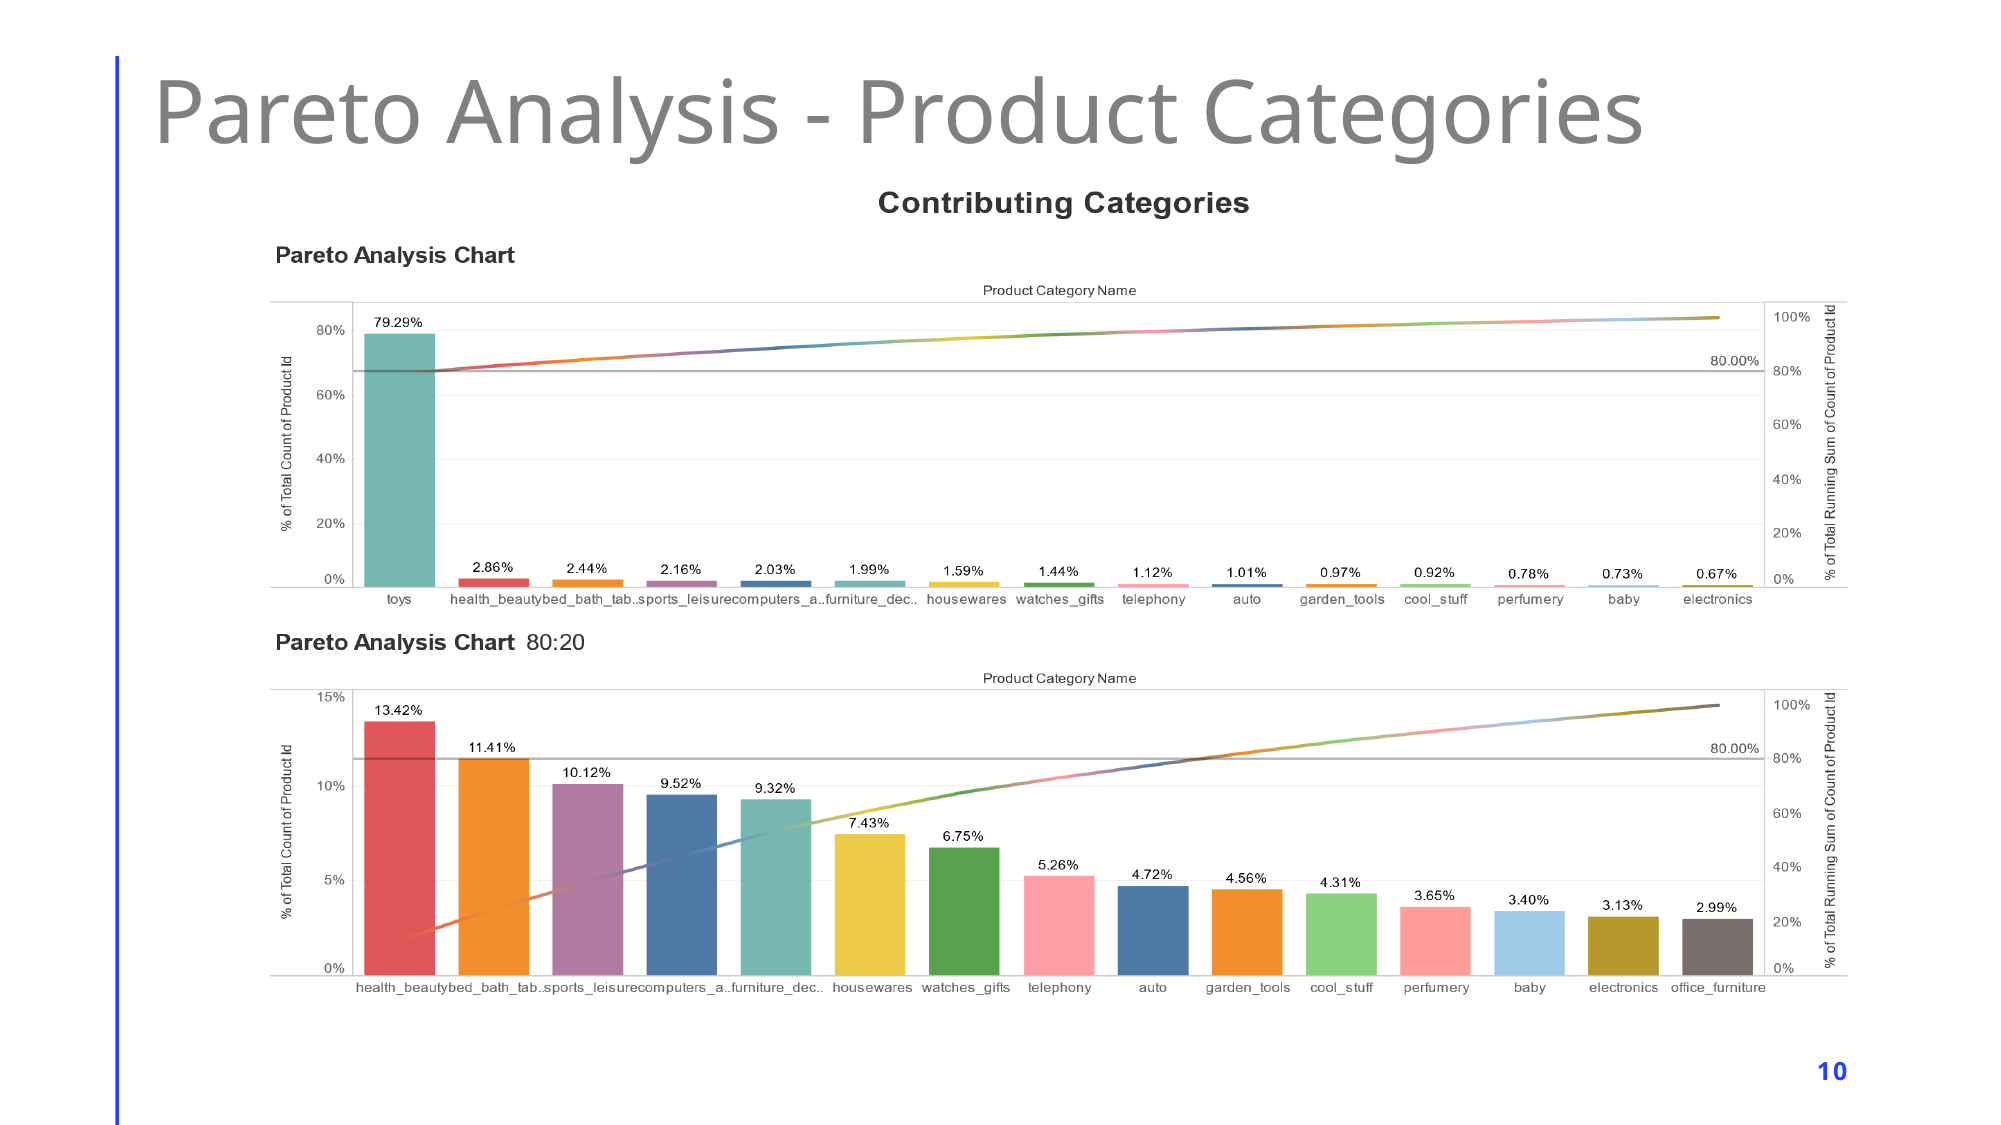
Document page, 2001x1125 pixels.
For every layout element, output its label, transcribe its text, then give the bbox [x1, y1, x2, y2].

title Pareto Analysis - Product Categories [137, 59, 1899, 171]
slide_number 10 [1412, 1042, 1863, 1103]
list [256, 170, 1863, 1014]
